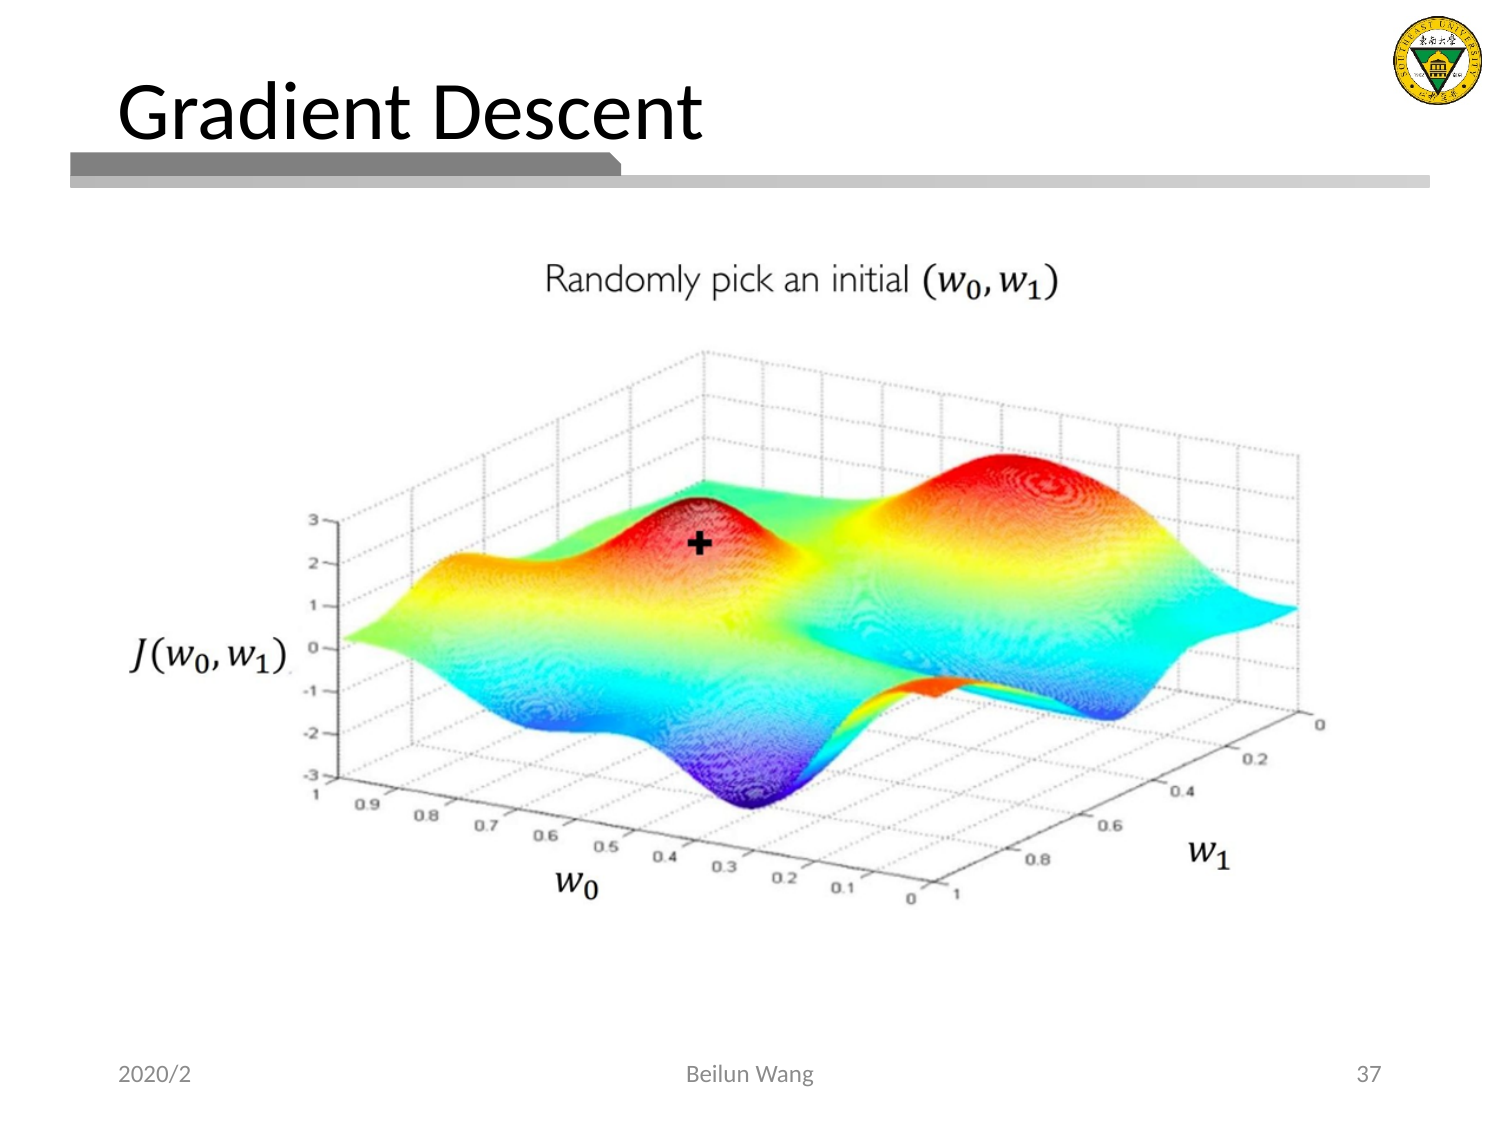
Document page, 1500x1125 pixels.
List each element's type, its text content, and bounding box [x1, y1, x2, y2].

title Gradient Descent [103, 59, 1361, 156]
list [128, 263, 1332, 910]
picture [1393, 16, 1482, 105]
slide_number 2020/2 [103, 1042, 441, 1103]
slide_number 37 [1059, 1042, 1397, 1103]
footer Beilun Wang [496, 1042, 1004, 1103]
